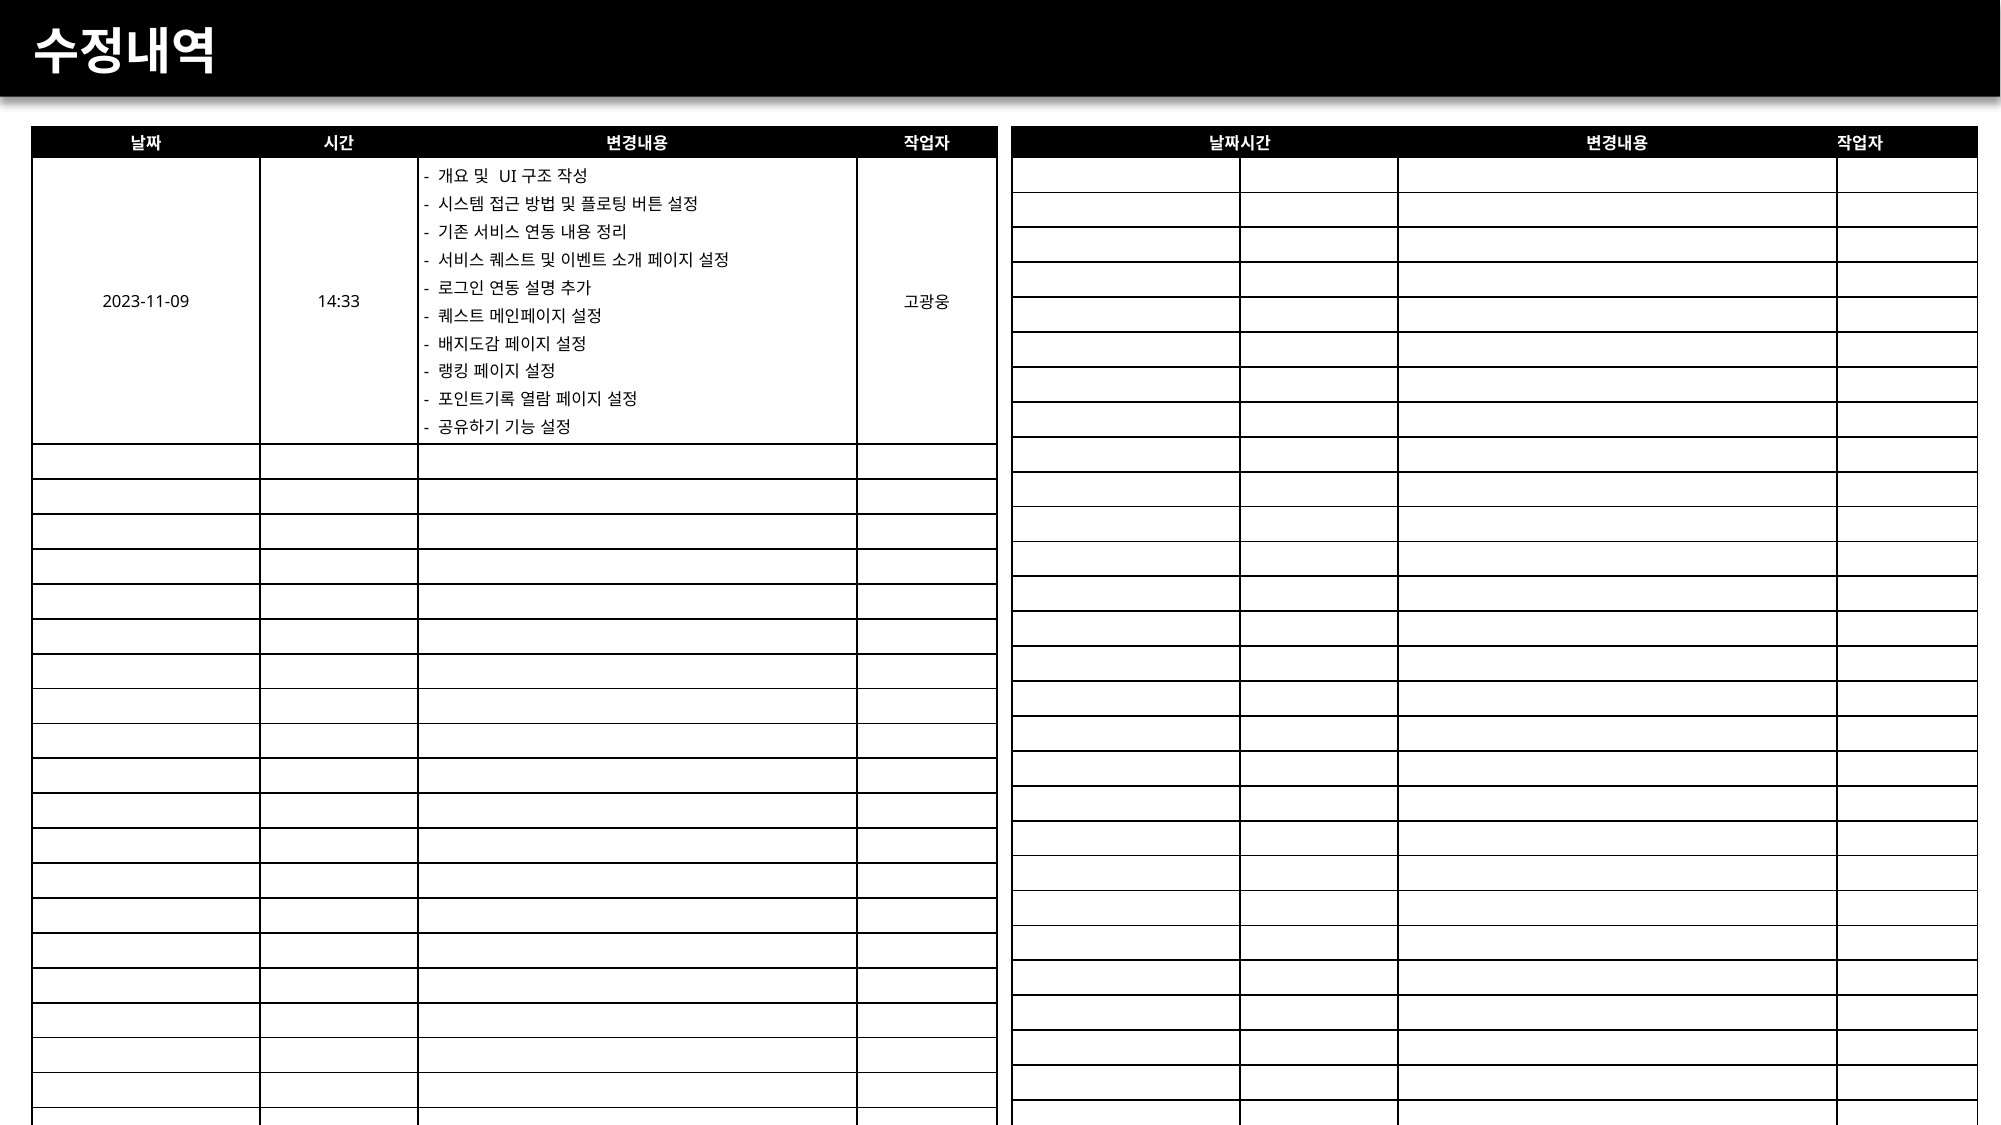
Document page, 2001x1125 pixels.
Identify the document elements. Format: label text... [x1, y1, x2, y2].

table_cell [858, 1073, 996, 1107]
table_cell [1838, 856, 1977, 890]
table_cell [1838, 996, 1977, 1029]
table_cell [1838, 438, 1977, 471]
table_cell [419, 724, 856, 757]
table_cell [261, 899, 417, 932]
table_cell [1241, 891, 1397, 925]
table_cell [33, 1108, 259, 1125]
table_cell [1399, 228, 1836, 261]
table_cell [1399, 961, 1836, 994]
table_header 날짜 [1013, 128, 1239, 157]
table_cell [1838, 542, 1977, 575]
table_cell [1399, 438, 1836, 471]
table_cell [1241, 717, 1397, 750]
table_cell [33, 899, 259, 932]
table_cell [419, 1108, 856, 1125]
table_cell [1838, 298, 1977, 331]
table_cell [419, 829, 856, 862]
table_cell [261, 655, 417, 688]
table_cell [1013, 752, 1239, 785]
table_cell [1399, 507, 1836, 541]
table_cell [1013, 717, 1239, 750]
table_cell [858, 794, 996, 827]
table_cell [858, 480, 996, 513]
table_cell [1013, 263, 1239, 296]
table_cell [261, 445, 417, 478]
table_cell [1241, 438, 1397, 471]
table_cell [1013, 298, 1239, 331]
table_cell [1399, 891, 1836, 925]
table_cell [1241, 682, 1397, 715]
table_cell [858, 1038, 996, 1072]
table_cell [33, 759, 259, 792]
table_cell [419, 480, 856, 513]
table_cell [1838, 822, 1977, 855]
table_cell [33, 620, 259, 653]
table_cell [1399, 403, 1836, 436]
table_cell [1399, 717, 1836, 750]
table_cell [1241, 961, 1397, 994]
table_cell [1241, 787, 1397, 820]
table_cell [1013, 333, 1239, 366]
table_cell [419, 794, 856, 827]
table_cell [1241, 507, 1397, 541]
table_cell [261, 864, 417, 897]
table_cell [1838, 507, 1977, 541]
table_cell [33, 1004, 259, 1037]
table_cell [1013, 996, 1239, 1029]
table_cell [858, 550, 996, 583]
table_cell [1399, 856, 1836, 890]
table_cell [419, 445, 856, 478]
table_cell [858, 864, 996, 897]
table_cell [1013, 961, 1239, 994]
table_cell [1838, 1031, 1977, 1064]
table_cell [858, 724, 996, 757]
table_cell [1838, 368, 1977, 401]
table_cell [1399, 752, 1836, 785]
table_cell [1241, 1031, 1397, 1064]
table_cell [1241, 1101, 1397, 1125]
table_cell [858, 689, 996, 723]
table_cell [1013, 438, 1239, 471]
table_cell [1013, 612, 1239, 645]
table_cell [858, 1108, 996, 1125]
table_cell [1399, 682, 1836, 715]
table_header 작업자 [1838, 128, 1977, 157]
table_cell [1838, 193, 1977, 226]
table_cell [33, 794, 259, 827]
table_cell [1013, 787, 1239, 820]
table_cell [419, 1004, 856, 1037]
table_cell [1399, 193, 1836, 226]
table_cell [1399, 926, 1836, 959]
table_cell [1399, 1066, 1836, 1099]
table_cell [858, 445, 996, 478]
table_cell [261, 550, 417, 583]
table_cell [1013, 193, 1239, 226]
table_cell [1013, 891, 1239, 925]
table_cell [419, 620, 856, 653]
table_cell [1399, 612, 1836, 645]
table_cell [261, 759, 417, 792]
table_cell [1399, 158, 1836, 192]
table_cell [1838, 577, 1977, 610]
table_cell [858, 899, 996, 932]
table_cell [1399, 647, 1836, 680]
table_cell [419, 934, 856, 967]
table_cell [1838, 263, 1977, 296]
table_cell [261, 515, 417, 548]
table_header 작업자 [858, 128, 996, 157]
table_cell [419, 864, 856, 897]
table_cell [1241, 228, 1397, 261]
table_cell [1838, 717, 1977, 750]
table_cell [1838, 612, 1977, 645]
table_cell [33, 550, 259, 583]
text_box 수정내역 [0, 0, 252, 102]
table_cell [1241, 856, 1397, 890]
table_cell [858, 934, 996, 967]
table_cell [419, 1073, 856, 1107]
table_cell [261, 829, 417, 862]
table_cell [1838, 473, 1977, 506]
table_cell [1241, 577, 1397, 610]
table_cell [1399, 368, 1836, 401]
table_cell [261, 689, 417, 723]
table_cell [1838, 647, 1977, 680]
table_cell [1399, 577, 1836, 610]
table_cell [858, 655, 996, 688]
table_header 시간 [1241, 128, 1397, 157]
table_cell [1241, 996, 1397, 1029]
table_cell [1399, 542, 1836, 575]
table_cell [1399, 1101, 1836, 1125]
table_cell [261, 1004, 417, 1037]
table_cell [1241, 298, 1397, 331]
table_cell [33, 724, 259, 757]
table_cell [1013, 507, 1239, 541]
table_cell [1241, 752, 1397, 785]
table_cell [33, 655, 259, 688]
table_header 변경내용 [419, 128, 856, 157]
table_cell [1399, 298, 1836, 331]
table_cell [419, 515, 856, 548]
table_cell [1399, 787, 1836, 820]
table_cell [261, 1073, 417, 1107]
table_cell [1013, 926, 1239, 959]
table_cell [419, 550, 856, 583]
table_cell [33, 480, 259, 513]
table_cell [33, 1073, 259, 1107]
table_cell [261, 1108, 417, 1125]
table_cell [33, 829, 259, 862]
table_cell [1241, 403, 1397, 436]
table_cell [1241, 368, 1397, 401]
table_cell [1241, 473, 1397, 506]
table_cell [858, 969, 996, 1002]
table_cell [858, 515, 996, 548]
table_cell [858, 829, 996, 862]
table_cell [1838, 752, 1977, 785]
table_cell [1013, 1066, 1239, 1099]
table_cell [1013, 822, 1239, 855]
table_cell [261, 1038, 417, 1072]
table_header 변경내용 [1399, 128, 1836, 157]
table_cell [419, 969, 856, 1002]
table_cell [261, 585, 417, 618]
table_cell [1241, 333, 1397, 366]
table_cell [1241, 263, 1397, 296]
table_cell [261, 934, 417, 967]
table_cell [1013, 368, 1239, 401]
table_cell [1838, 682, 1977, 715]
table_cell [1241, 926, 1397, 959]
table_cell [33, 515, 259, 548]
table_cell [1399, 333, 1836, 366]
table_cell [1838, 787, 1977, 820]
table_cell [1838, 1066, 1977, 1099]
table_cell [1838, 926, 1977, 959]
table_cell [419, 585, 856, 618]
table_cell [33, 1038, 259, 1072]
table_cell [1013, 403, 1239, 436]
table_header 시간 [261, 128, 417, 157]
table_cell [261, 969, 417, 1002]
table_cell [33, 689, 259, 723]
table_cell [858, 585, 996, 618]
table_cell [1013, 158, 1239, 192]
table_cell [1838, 961, 1977, 994]
table_cell 2023-11-09 [33, 158, 259, 443]
table_cell [1399, 1031, 1836, 1064]
table_cell [419, 1038, 856, 1072]
table_cell [1241, 822, 1397, 855]
table_cell [1838, 158, 1977, 192]
table_cell [1399, 263, 1836, 296]
table_cell [1399, 473, 1836, 506]
table_cell [419, 655, 856, 688]
table_cell 고광웅 [858, 158, 996, 443]
table_cell [261, 794, 417, 827]
table_cell [1838, 1101, 1977, 1125]
table_cell [1013, 1101, 1239, 1125]
table_cell [419, 689, 856, 723]
table_cell [261, 724, 417, 757]
table_cell [1013, 1031, 1239, 1064]
table_cell [1241, 542, 1397, 575]
table_cell [858, 759, 996, 792]
table_cell [1838, 228, 1977, 261]
table_cell [33, 934, 259, 967]
table_cell [33, 585, 259, 618]
table_cell [858, 620, 996, 653]
table_cell [1399, 822, 1836, 855]
table_cell [419, 759, 856, 792]
table_cell [858, 1004, 996, 1037]
table_cell [261, 480, 417, 513]
table_cell [1838, 333, 1977, 366]
table_cell [1241, 647, 1397, 680]
table_cell [1013, 473, 1239, 506]
table_cell [1013, 856, 1239, 890]
table_cell [1838, 891, 1977, 925]
table_cell [1241, 612, 1397, 645]
table_cell [33, 969, 259, 1002]
table_cell 14:33 [261, 158, 417, 443]
table_cell [1399, 996, 1836, 1029]
table_cell [1013, 682, 1239, 715]
table_cell [1241, 1066, 1397, 1099]
table_cell - 개요 및 UI구조 작성 - 시스템 접근 방법 및 플로팅 버튼 설정 - 기존 서비스 연동 내용 정리 - 서비스 퀘스트 및 이벤트 소개 페이지 설정 - 로그인 연동 설명 추가 - 퀘스트 메인페이지 설정 - 배지도감 페이지 설정 - 랭킹 페이지 설정 - 포인트기록 열람 페이지 설정 - 공유하기 기능 설정 [419, 158, 856, 443]
table_cell [1838, 403, 1977, 436]
table_cell [1013, 647, 1239, 680]
table_cell [33, 445, 259, 478]
table_cell [1013, 228, 1239, 261]
table_cell [1241, 193, 1397, 226]
table_cell [1013, 542, 1239, 575]
table_cell [1013, 577, 1239, 610]
table_cell [261, 620, 417, 653]
table_cell [419, 899, 856, 932]
table_header 날짜 [33, 128, 259, 157]
table_cell [1241, 158, 1397, 192]
table_cell [33, 864, 259, 897]
